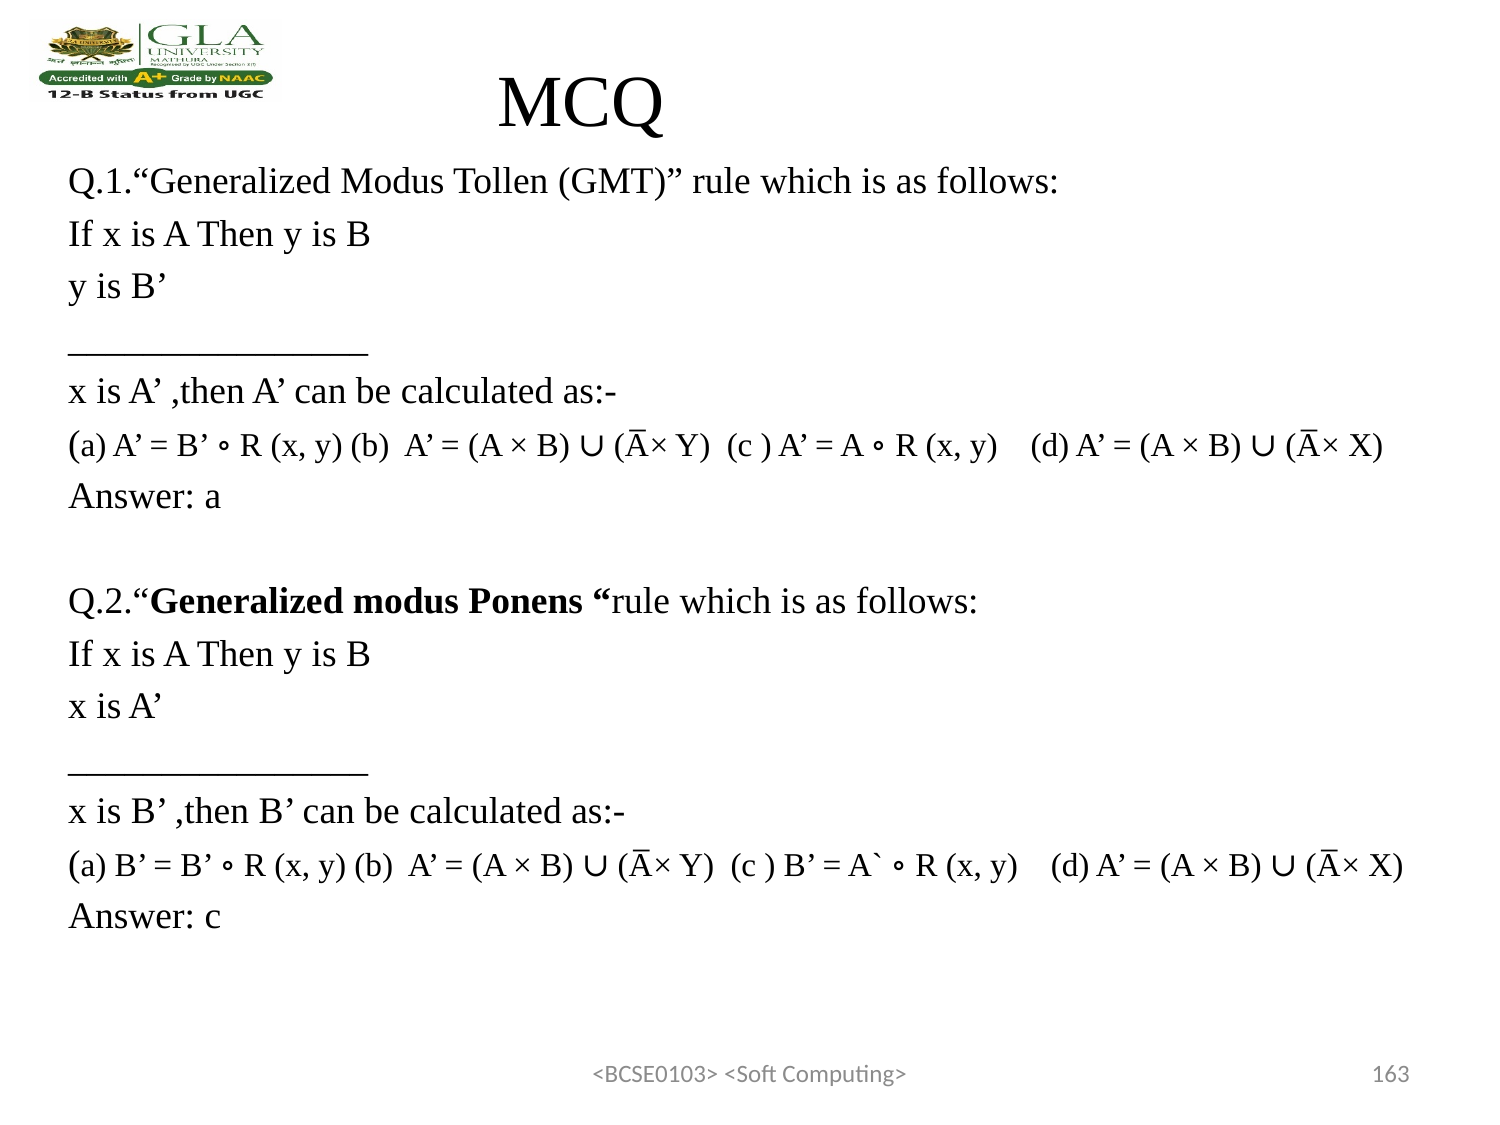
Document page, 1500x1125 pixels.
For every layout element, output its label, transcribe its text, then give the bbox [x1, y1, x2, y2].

list Q.1.“Generalized Modus Tollen (GMT)” rule which is as follows: If x is A Then y is B y is B’ ________________ x is A’ ,then A’ can be calculated as:- (a) A’ = B’ ∘ R (x, y) (b) A’ = (A × B) ∪ (A̅× Y) (c ) A’ = A ∘ R (x, y) (d) A’ = (A × B) ∪ (A̅× X) Answer: a Q.2.“Generalized modus Ponens “rule which is as follows: If x is A Then y is B x is A’ ________________ x is B’ ,then B’ can be calculated as:- (a) B’ = B’ ∘ R (x, y) (b) A’ = (A × B) ∪ (A̅× Y) (c ) B’ = A` ∘ R (x, y) (d) A’ = (A × B) ∪ (A̅× X) Answer: c [53, 149, 1459, 1012]
picture [29, 19, 282, 102]
slide_number 163 [1074, 1042, 1425, 1103]
footer <BCSE0103> <Soft Computing> [512, 1042, 988, 1103]
title MCQ [75, 45, 1425, 149]
